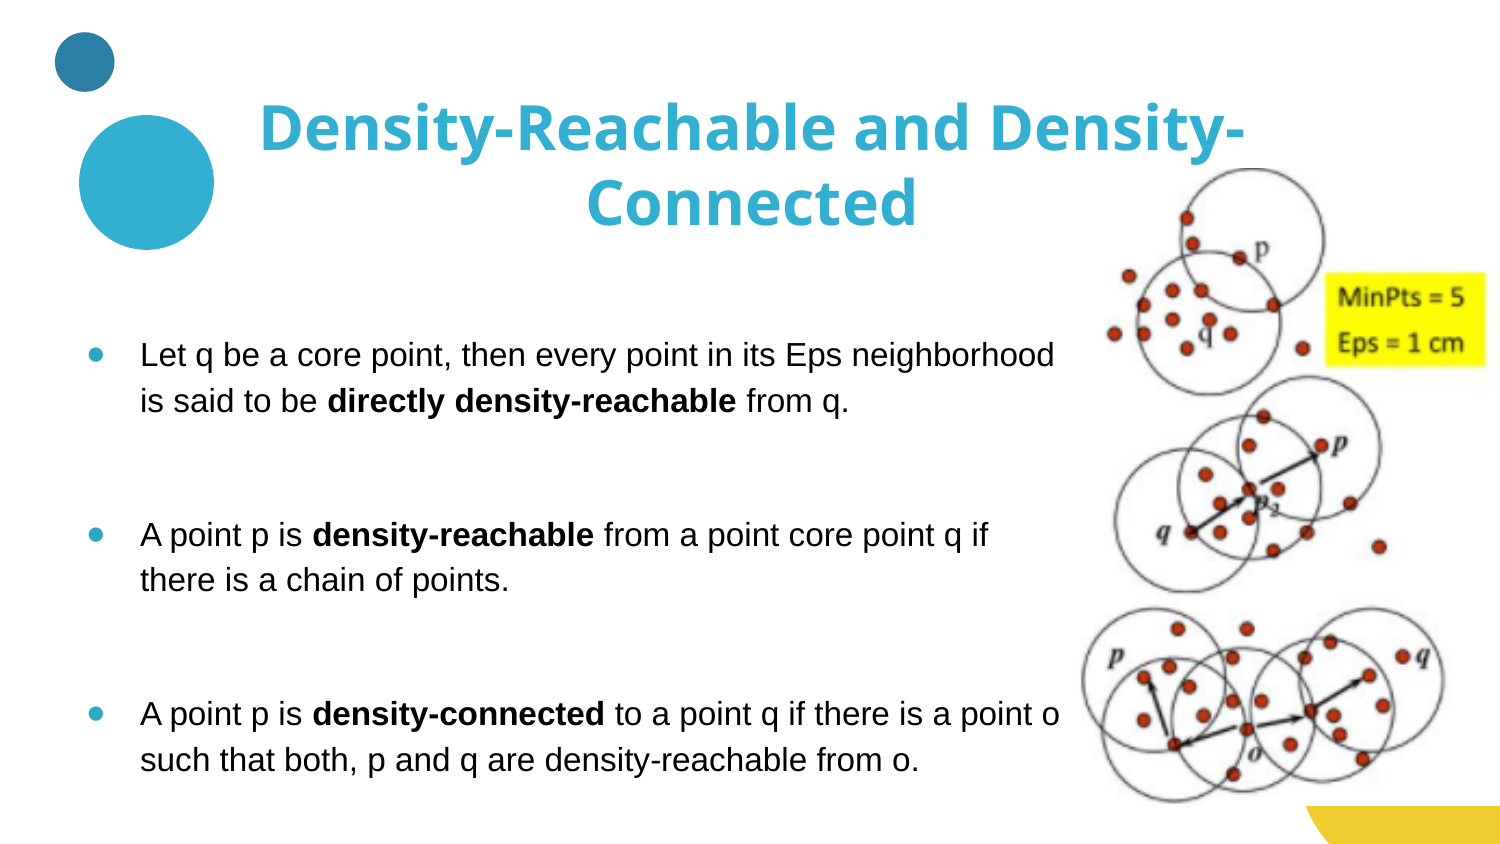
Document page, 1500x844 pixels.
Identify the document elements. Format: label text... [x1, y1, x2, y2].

title Density-Reachable and Density-Connected [116, 72, 1388, 167]
picture [1076, 168, 1500, 806]
text_box Let q be a core point, then every point in its Eps neighborhood is said to be directly density-reachable from q. A point p is density-reachable from a point core point q if there is a chain of points. A point p is density-connected to a point q if there is a point o such that both, p and q are density-reachable from o. [50, 312, 1071, 793]
